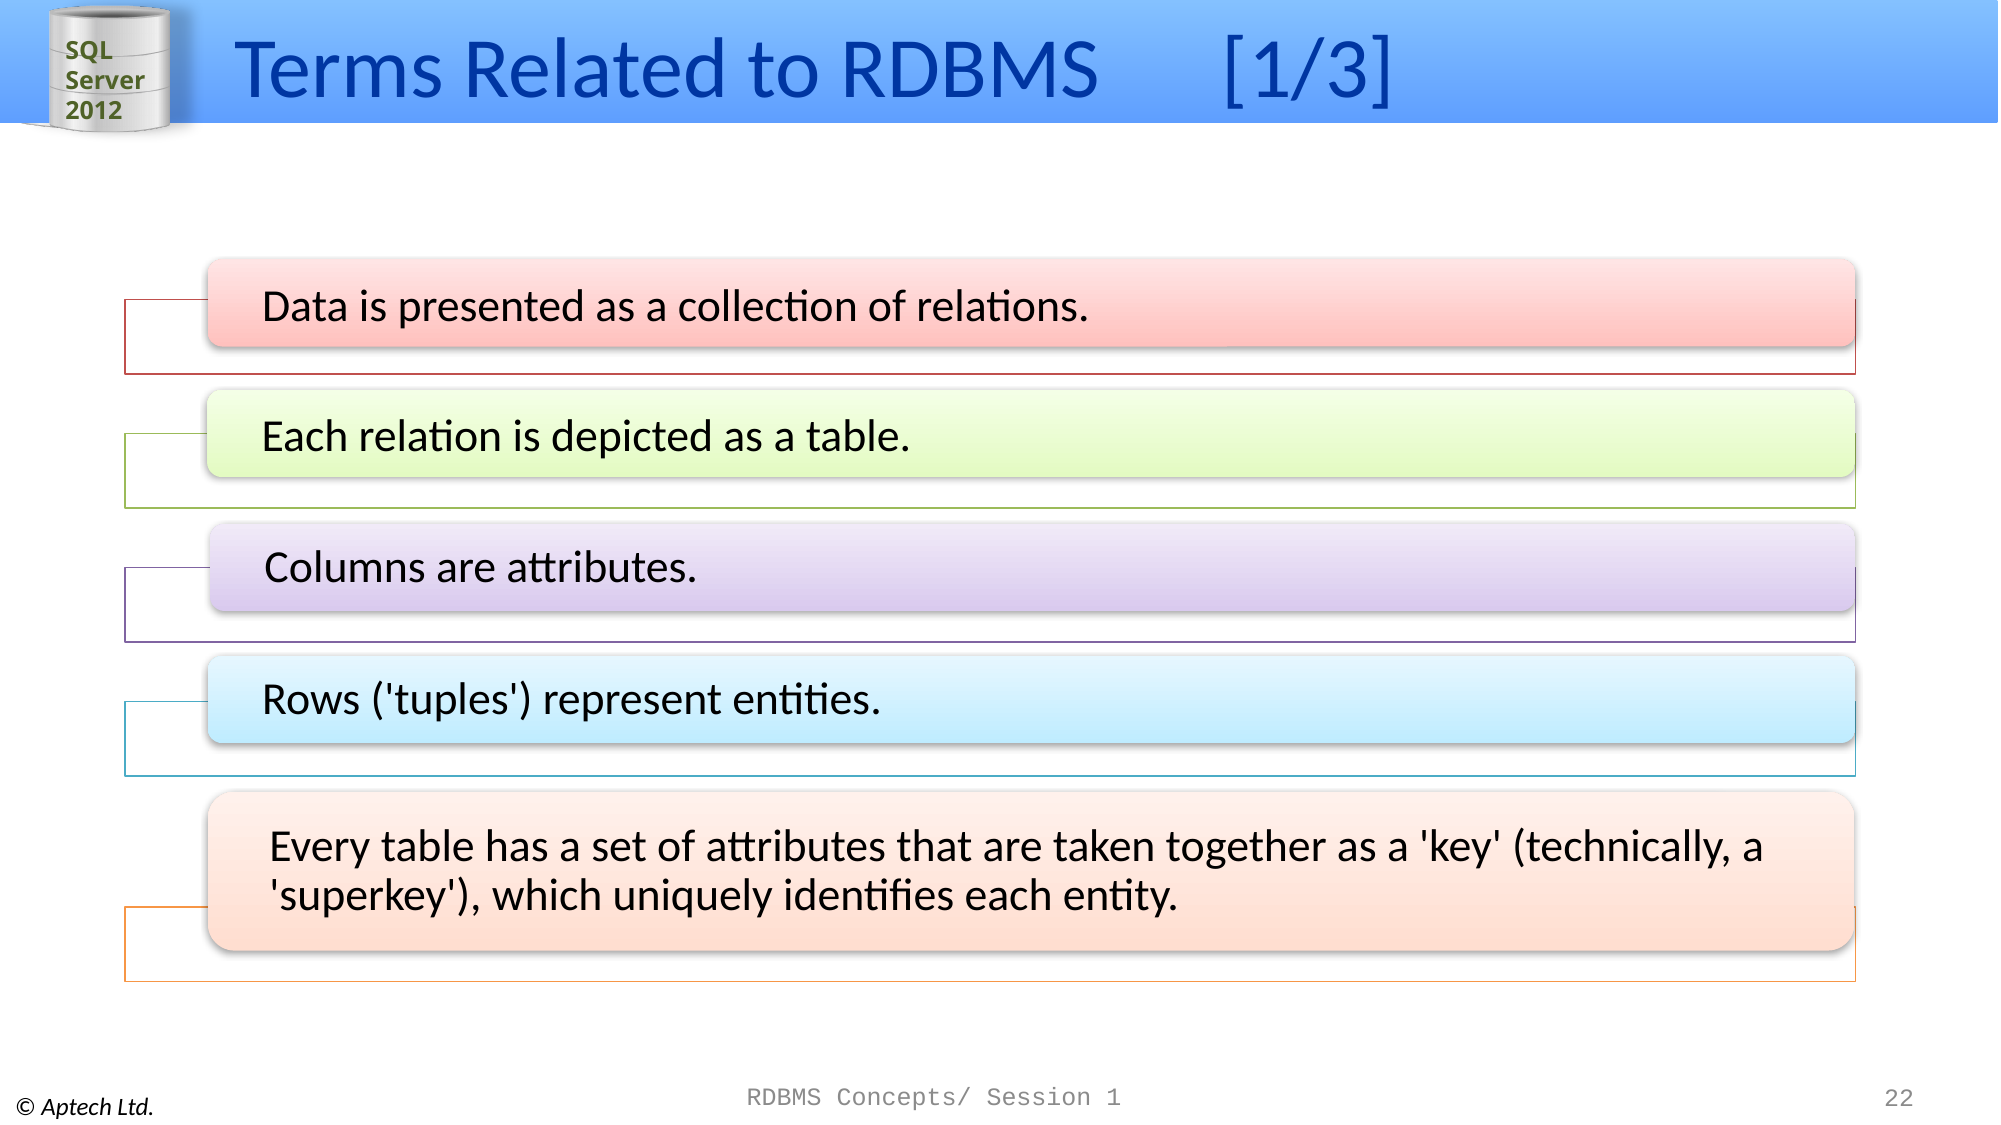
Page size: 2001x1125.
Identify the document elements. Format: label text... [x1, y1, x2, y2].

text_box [124, 237, 1856, 1001]
title Terms Related to RDBMS [1/3] [200, 4, 1975, 123]
picture [8, 0, 175, 150]
slide_number 22 [1462, 1070, 1930, 1125]
footer RDBMS Concepts/ Session 1 [624, 1069, 1259, 1125]
